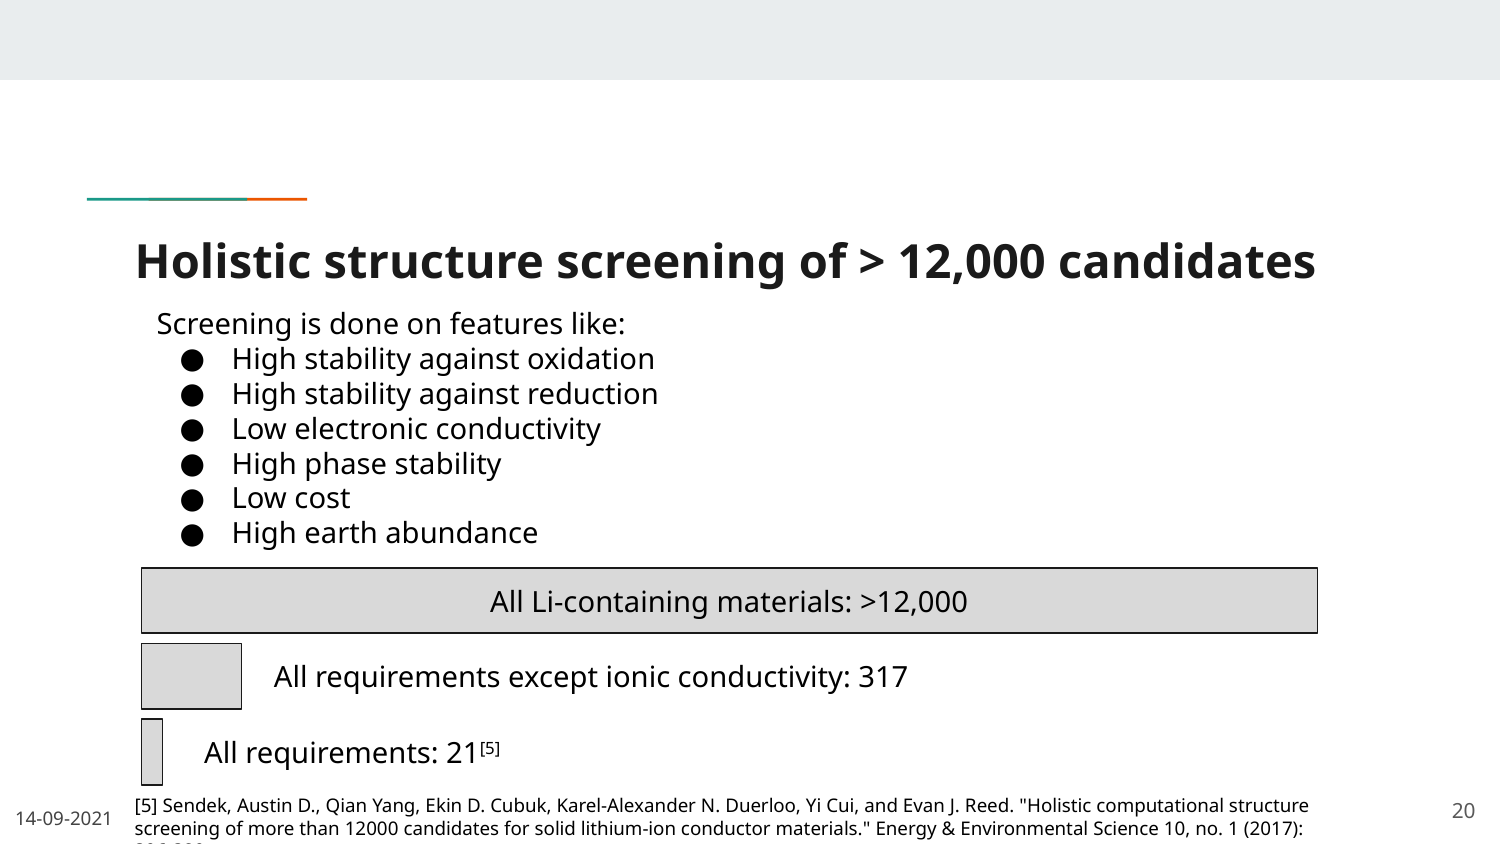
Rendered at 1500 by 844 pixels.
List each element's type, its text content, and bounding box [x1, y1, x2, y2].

text_box [141, 719, 163, 779]
text_box 14-09-2021 [0, 795, 247, 841]
title Holistic structure screening of > 12,000 candidates [119, 216, 1381, 305]
text_box All Li-containing materials: >12,000 [141, 567, 1318, 633]
text_box [5] Sendek, Austin D., Qian Yang, Ekin D. Cubuk, Karel-Alexander N. Duerloo, Yi Cui, and Evan J. Reed. "Holistic computational structure screening of more than 12000 candidates for solid lithium-ion conductor materials." Energy & Environmental Science 10, no. 1 (2017): 306-320. [119, 779, 1340, 844]
text_box Screening is done on features like: High stability against oxidation High stability against reduction Low electronic conductivity High phase stability Low cost High earth abundance [141, 290, 1381, 565]
text_box [141, 643, 242, 710]
text_box All requirements: 21[5] [189, 719, 881, 779]
slide_number ‹#› [1400, 779, 1491, 844]
text_box All requirements except ionic conductivity: 317 [258, 643, 1283, 709]
